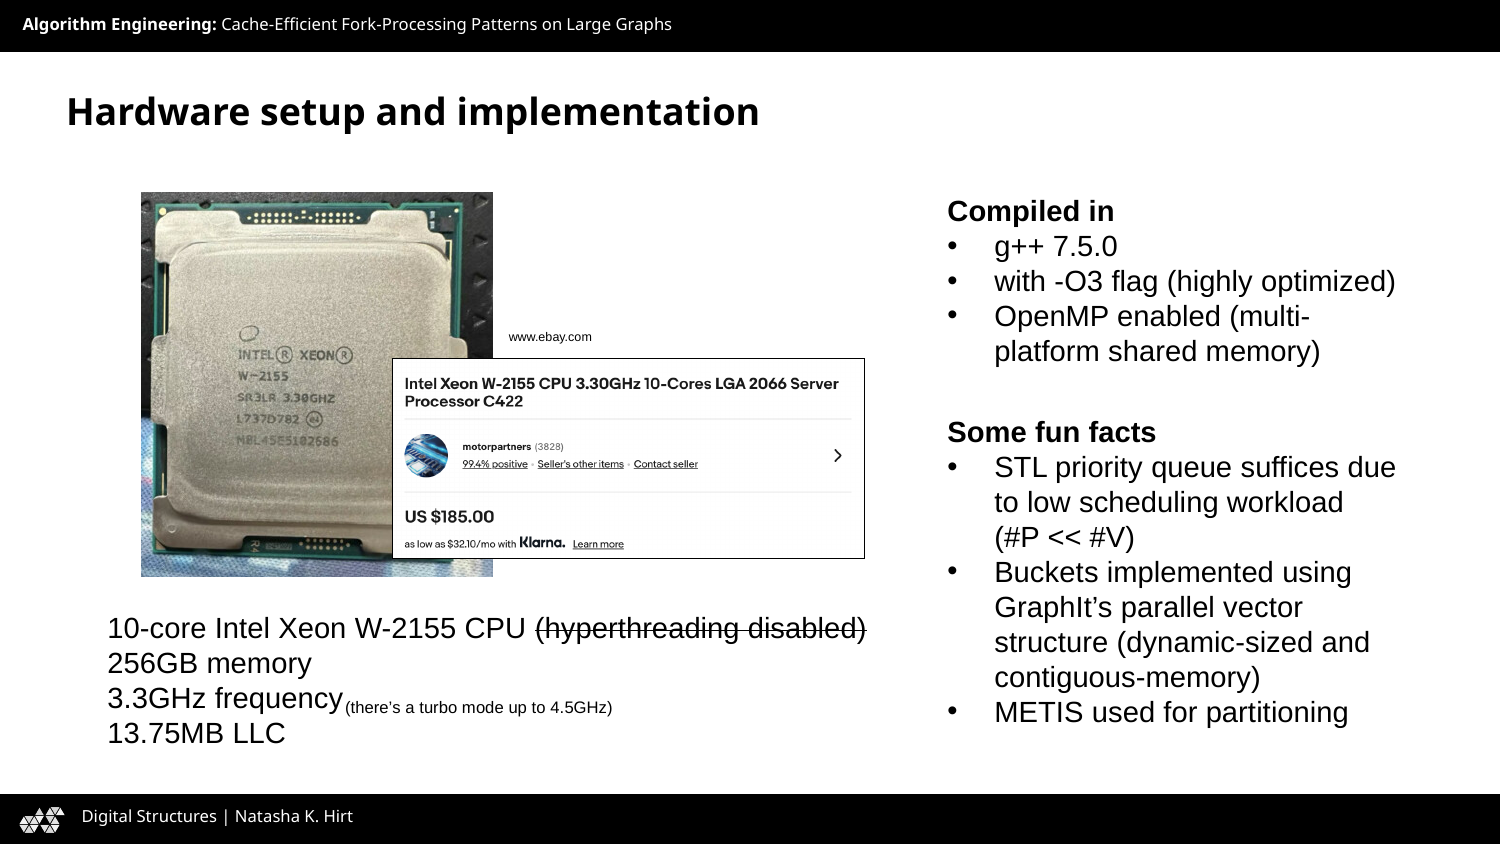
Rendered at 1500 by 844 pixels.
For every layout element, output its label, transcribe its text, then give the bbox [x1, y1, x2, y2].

picture [141, 192, 865, 577]
picture [19, 807, 65, 833]
text_box (there’s a turbo mode up to 4.5GHz) [330, 689, 628, 725]
text_box www.ebay.com [497, 321, 608, 352]
text_box 10-core Intel Xeon W-2155 CPU (hyperthreading disabled) 256GB memory 3.3GHz frequency 13.75MB LLC [92, 602, 882, 757]
text_box Compiled in g++ 7.5.0 with -O3 flag (highly optimized) OpenMP enabled (multi-platform shared memory) [932, 185, 1422, 375]
title Hardware setup and implementation [51, 72, 1449, 167]
text_box Some fun facts STL priority queue suffices due to low scheduling workload (#P << #V) Buckets implemented using GraphIt’s parallel vector structure (dynamic-sized and contiguous-memory) METIS used for partitioning [932, 406, 1422, 736]
